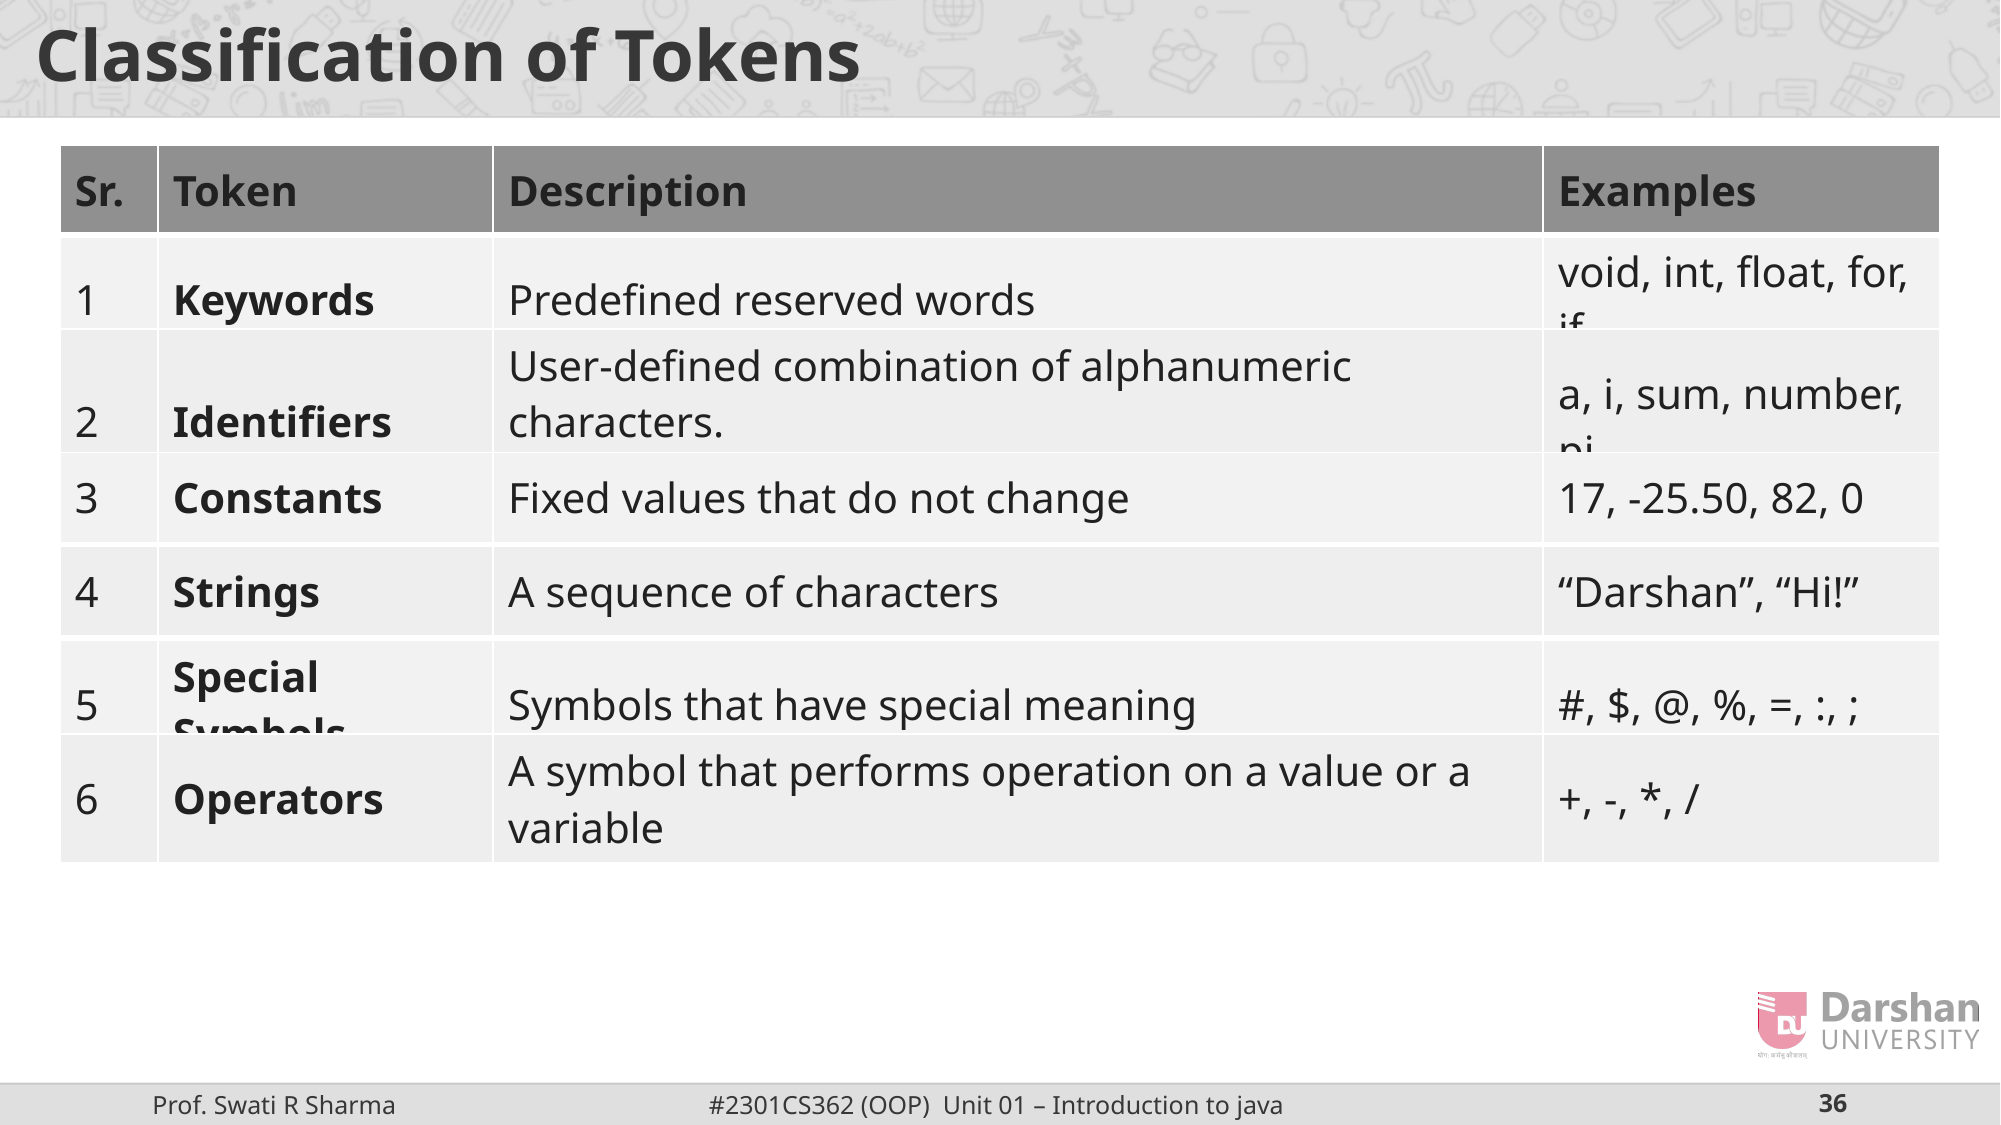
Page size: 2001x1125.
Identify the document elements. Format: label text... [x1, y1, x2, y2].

table_header Identifiers [159, 330, 492, 452]
table_header Strings [159, 547, 492, 635]
table_cell Keywords [159, 238, 492, 328]
table_header 6 [61, 735, 157, 862]
table_header Special Symbols [159, 641, 492, 733]
table_header Sr. [61, 146, 157, 232]
title Classification of Tokens [0, 0, 2000, 117]
table_header 5 [61, 641, 157, 733]
table_header 3 [61, 453, 157, 542]
table_header Description [494, 146, 1542, 232]
table_header Constants [159, 453, 492, 542]
table_header Symbols that have special meaning [494, 641, 1542, 733]
table_cell Predefined reserved words [494, 238, 1542, 328]
table_header +, -, *, / [1544, 735, 1939, 862]
table_header A symbol that performs operation on a value or a variable [494, 735, 1542, 862]
table_cell 1 [61, 238, 157, 328]
table_header 2 [61, 330, 157, 452]
table_header 17, -25.50, 82, 0 [1544, 453, 1939, 542]
table_header “Darshan”, “Hi!” [1544, 547, 1939, 635]
table_header User-defined combination of alphanumeric characters. Name of a variable, function, class, etc. [494, 330, 1542, 452]
table_header Examples [1544, 146, 1939, 232]
table_header A sequence of characters [494, 547, 1542, 635]
table_cell a < b [1758, 992, 1979, 1059]
table_cell void, int, float, for, if [1544, 238, 1939, 328]
table_header 4 [61, 547, 157, 635]
table_header a, i, sum, number, pi [1544, 330, 1939, 452]
table_header #, $, @, %, =, :, ; [1544, 641, 1939, 733]
table_header Fixed values that do not change [494, 453, 1542, 542]
table_header Operators [159, 735, 492, 862]
table_header Token [159, 146, 492, 232]
